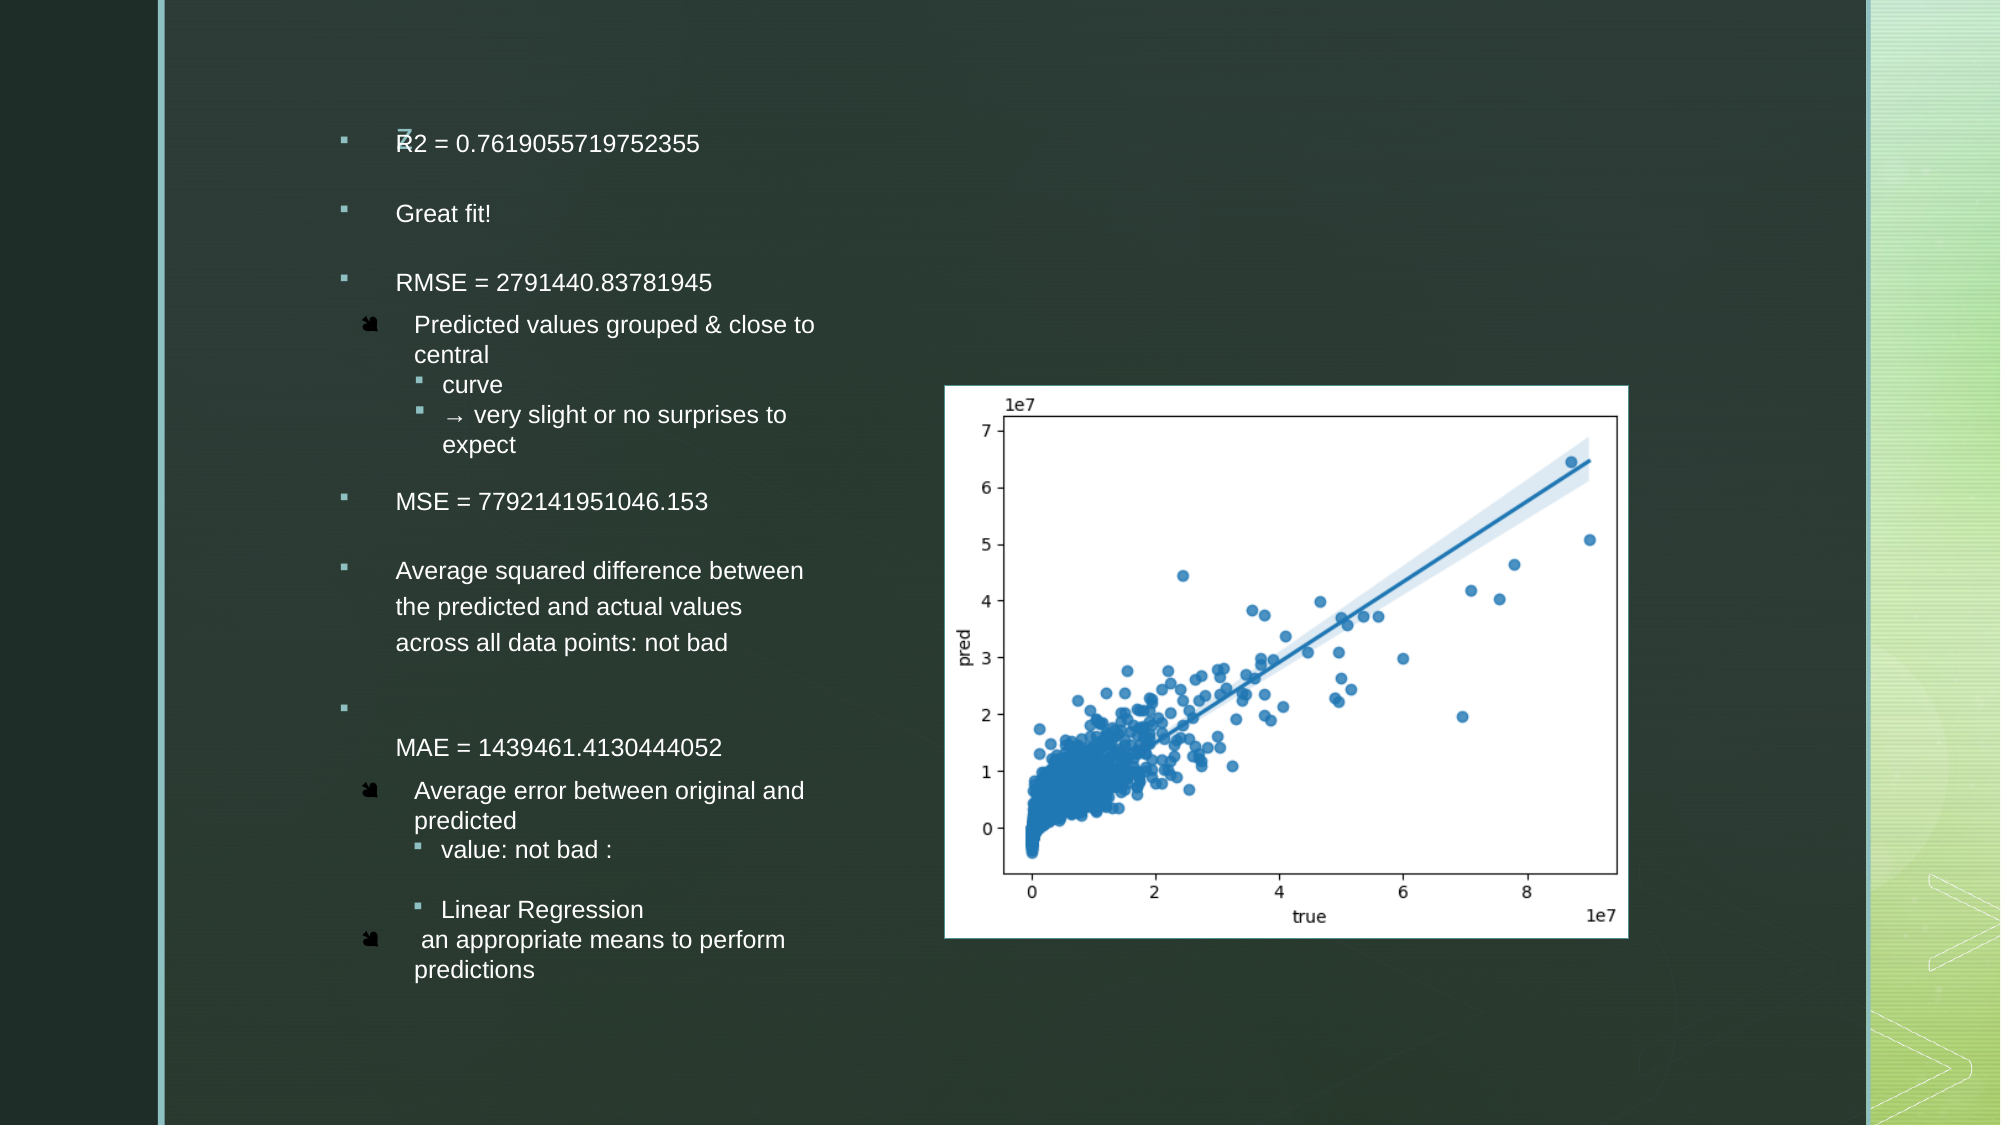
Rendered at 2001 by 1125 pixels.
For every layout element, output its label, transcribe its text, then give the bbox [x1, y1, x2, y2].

picture [1871, 0, 2001, 1125]
list R2 = 0.7619055719752355 Great fit! RMSE = 2791440.83781945 Predicted values grouped & close to central curve → very slight or no surprises to expect MSE = 7792141951046.153 Average squared difference between the predicted and actual values across all data points: not bad MAE = 1439461.4130444052 Average error between original and predicted value: not bad : Linear Regression an appropriate means to perform predictions [324, 114, 835, 993]
picture [944, 385, 1629, 939]
